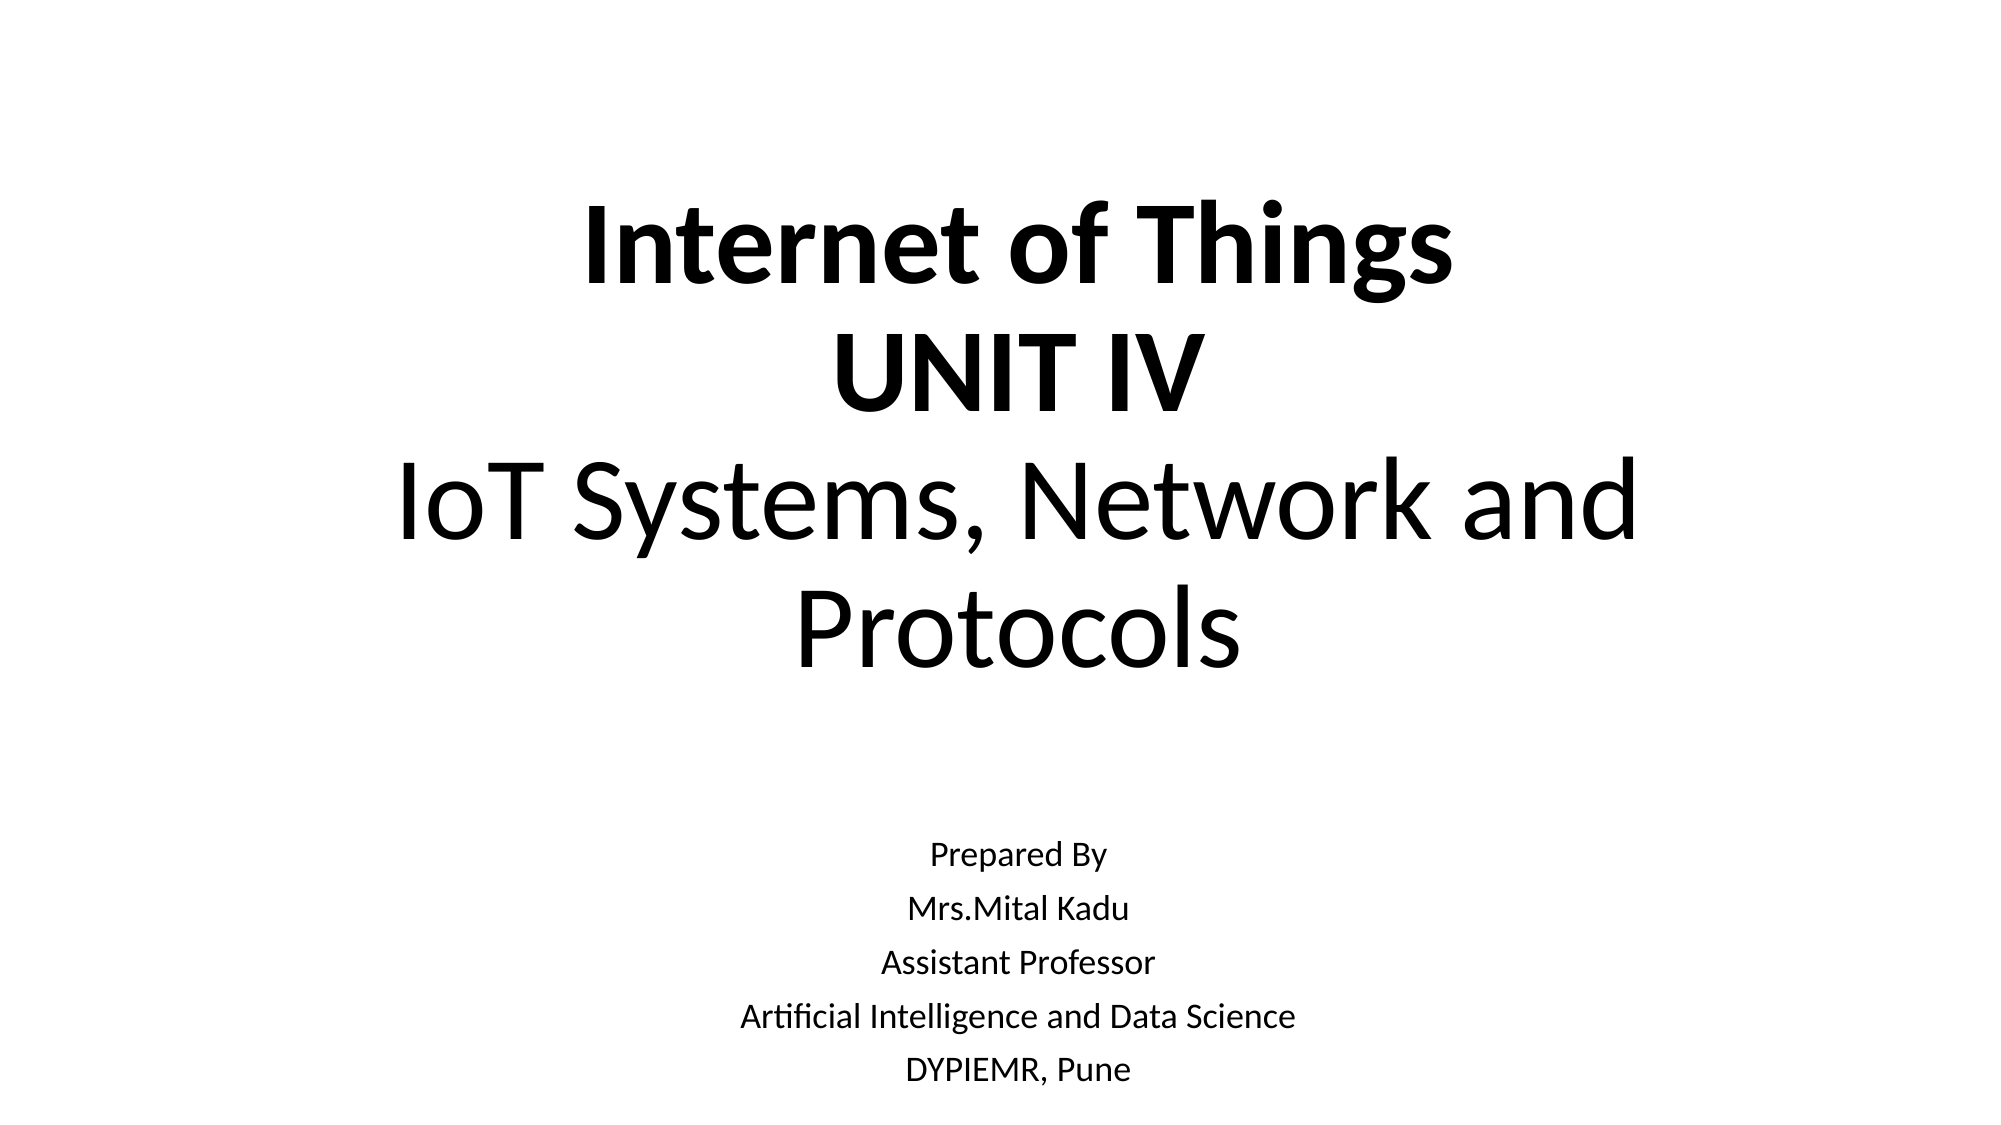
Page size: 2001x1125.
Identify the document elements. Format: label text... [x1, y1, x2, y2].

subtitle Prepared By Mrs.Mital Kadu Assistant Professor Artificial Intelligence and Data Science DYPIEMR, Pune [268, 828, 1769, 1100]
title Internet of Things UNIT IV IoT Systems, Network and Protocols [362, 173, 1675, 702]
